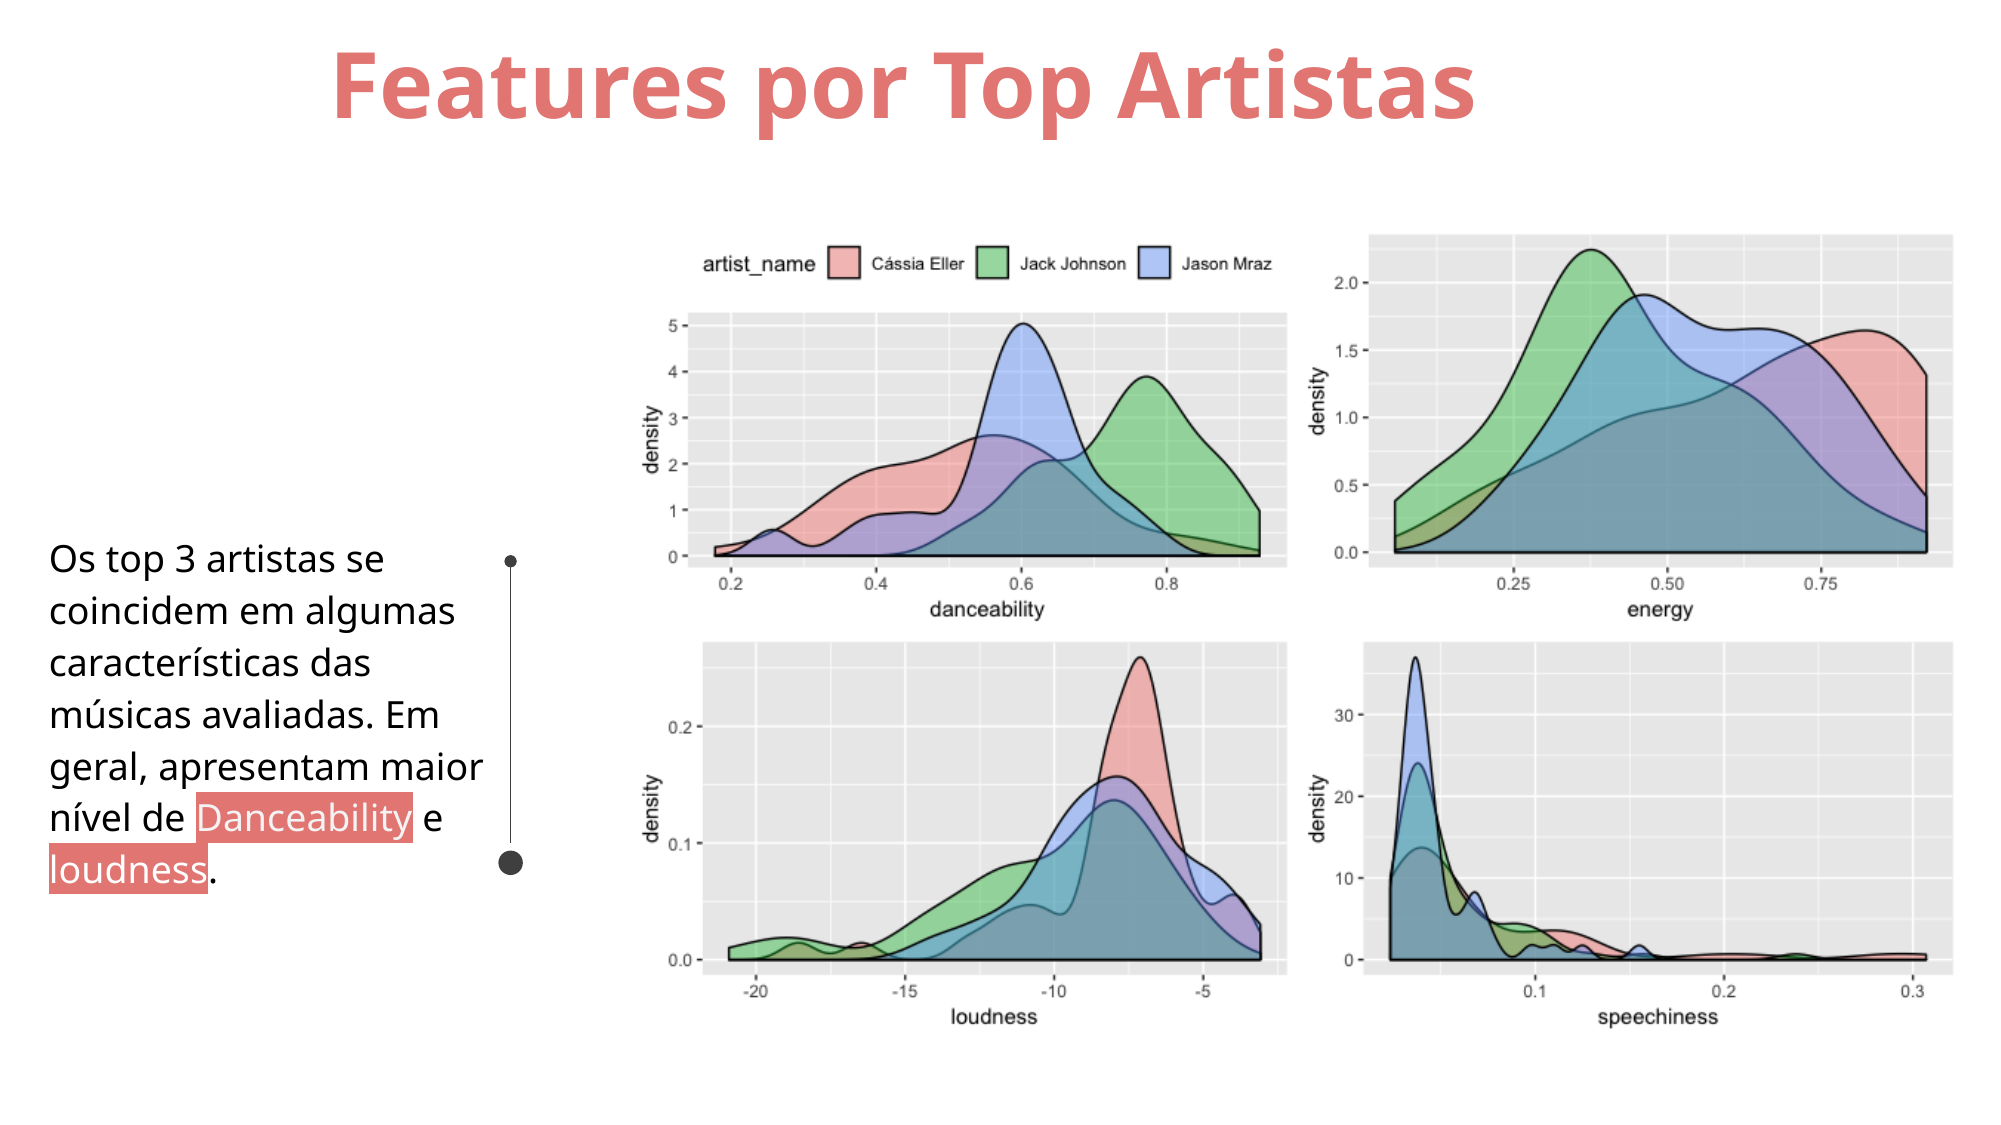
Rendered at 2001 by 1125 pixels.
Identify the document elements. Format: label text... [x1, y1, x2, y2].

picture [631, 224, 1965, 1039]
text_box Os top 3 artistas se coincidem em algumas características das músicas avaliadas. Em geral, apresentam maior nível de Danceability e loudness. [33, 521, 500, 803]
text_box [499, 560, 523, 875]
text_box Features por Top Artistas [299, 27, 1657, 137]
